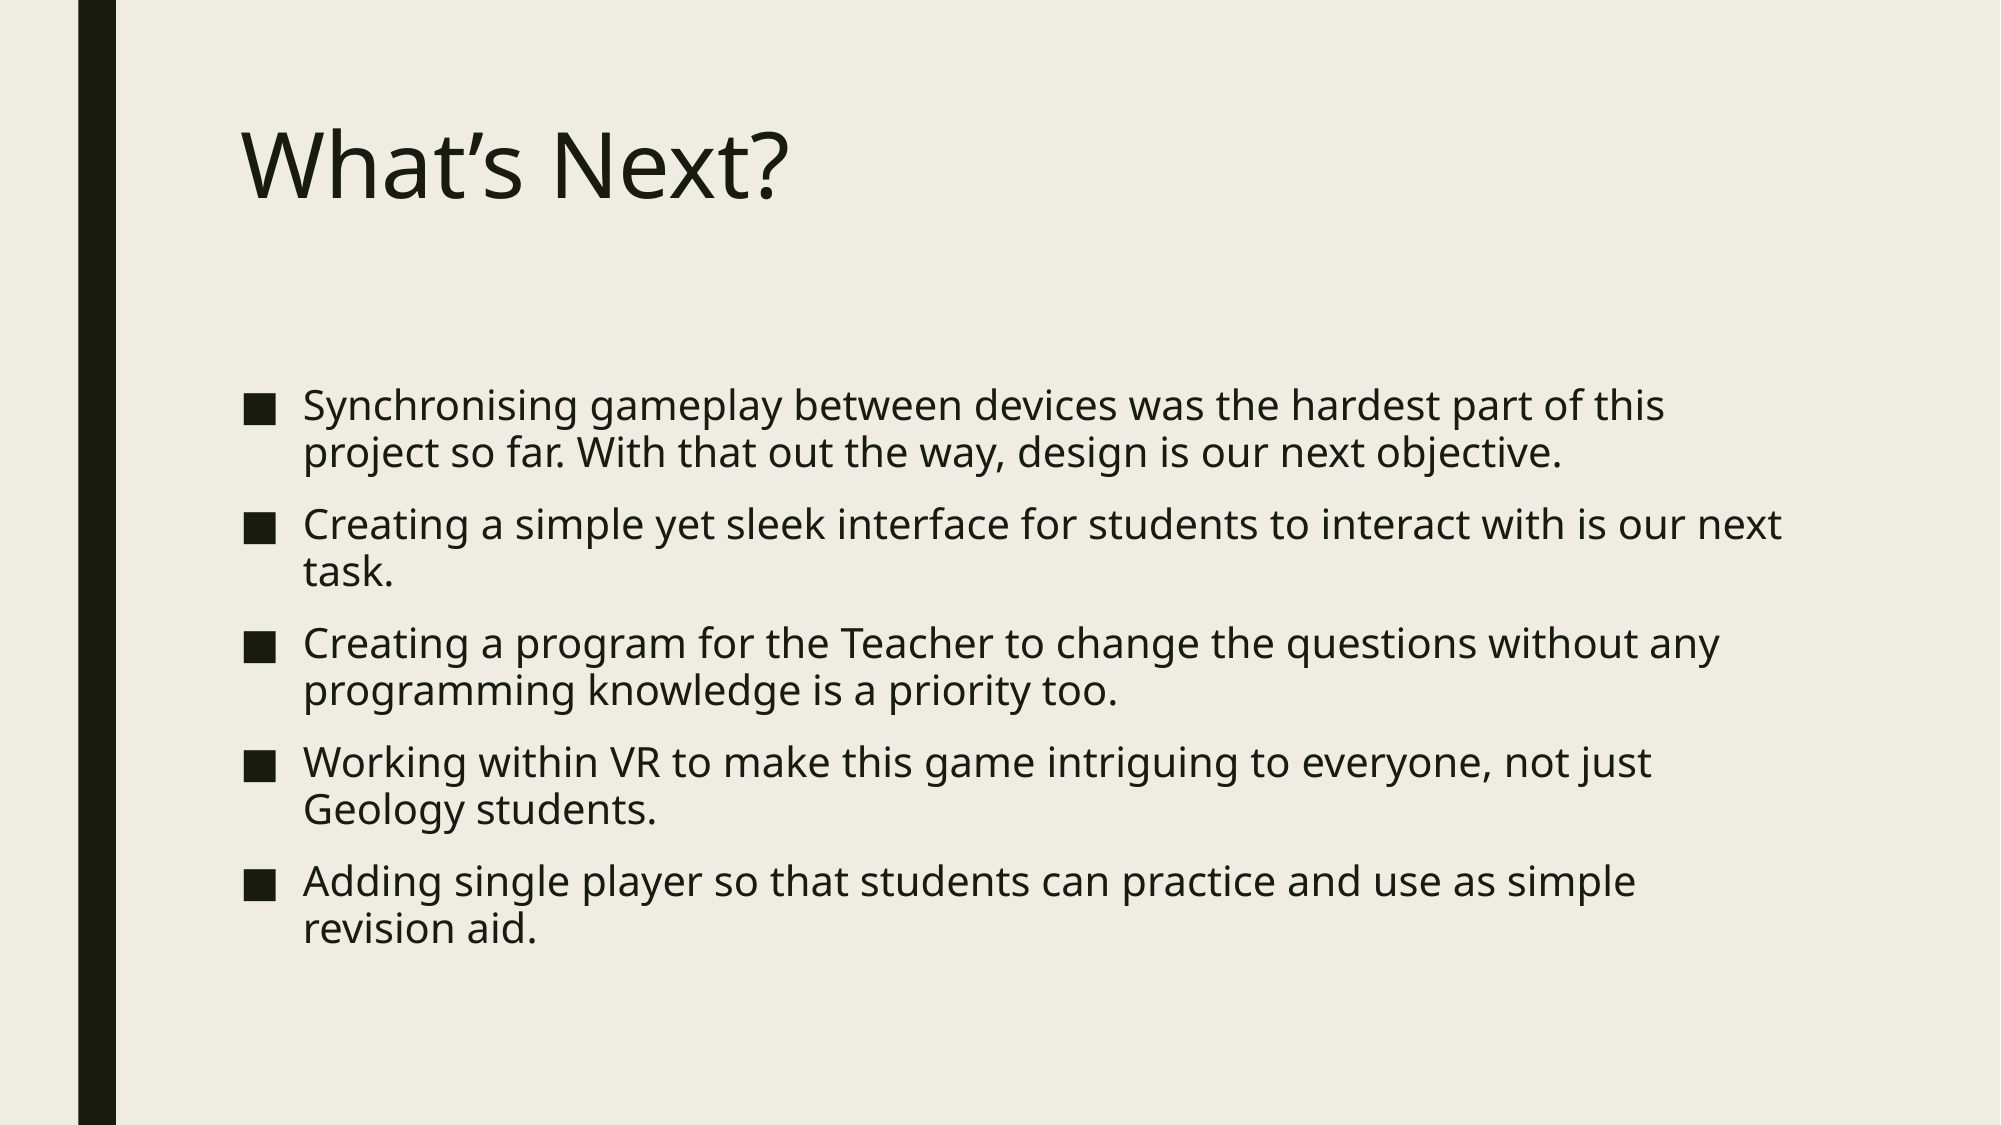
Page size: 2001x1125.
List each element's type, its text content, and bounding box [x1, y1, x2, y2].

title What’s Next? [225, 112, 1800, 357]
list Synchronising gameplay between devices was the hardest part of this project so far. With that out the way, design is our next objective. Creating a simple yet sleek interface for students to interact with is our next task. Creating a program for the Teacher to change the questions without any programming knowledge is a priority too. Working within VR to make this game intriguing to everyone, not just Geology students. Adding single player so that students can practice and use as simple revision aid. [225, 375, 1800, 963]
